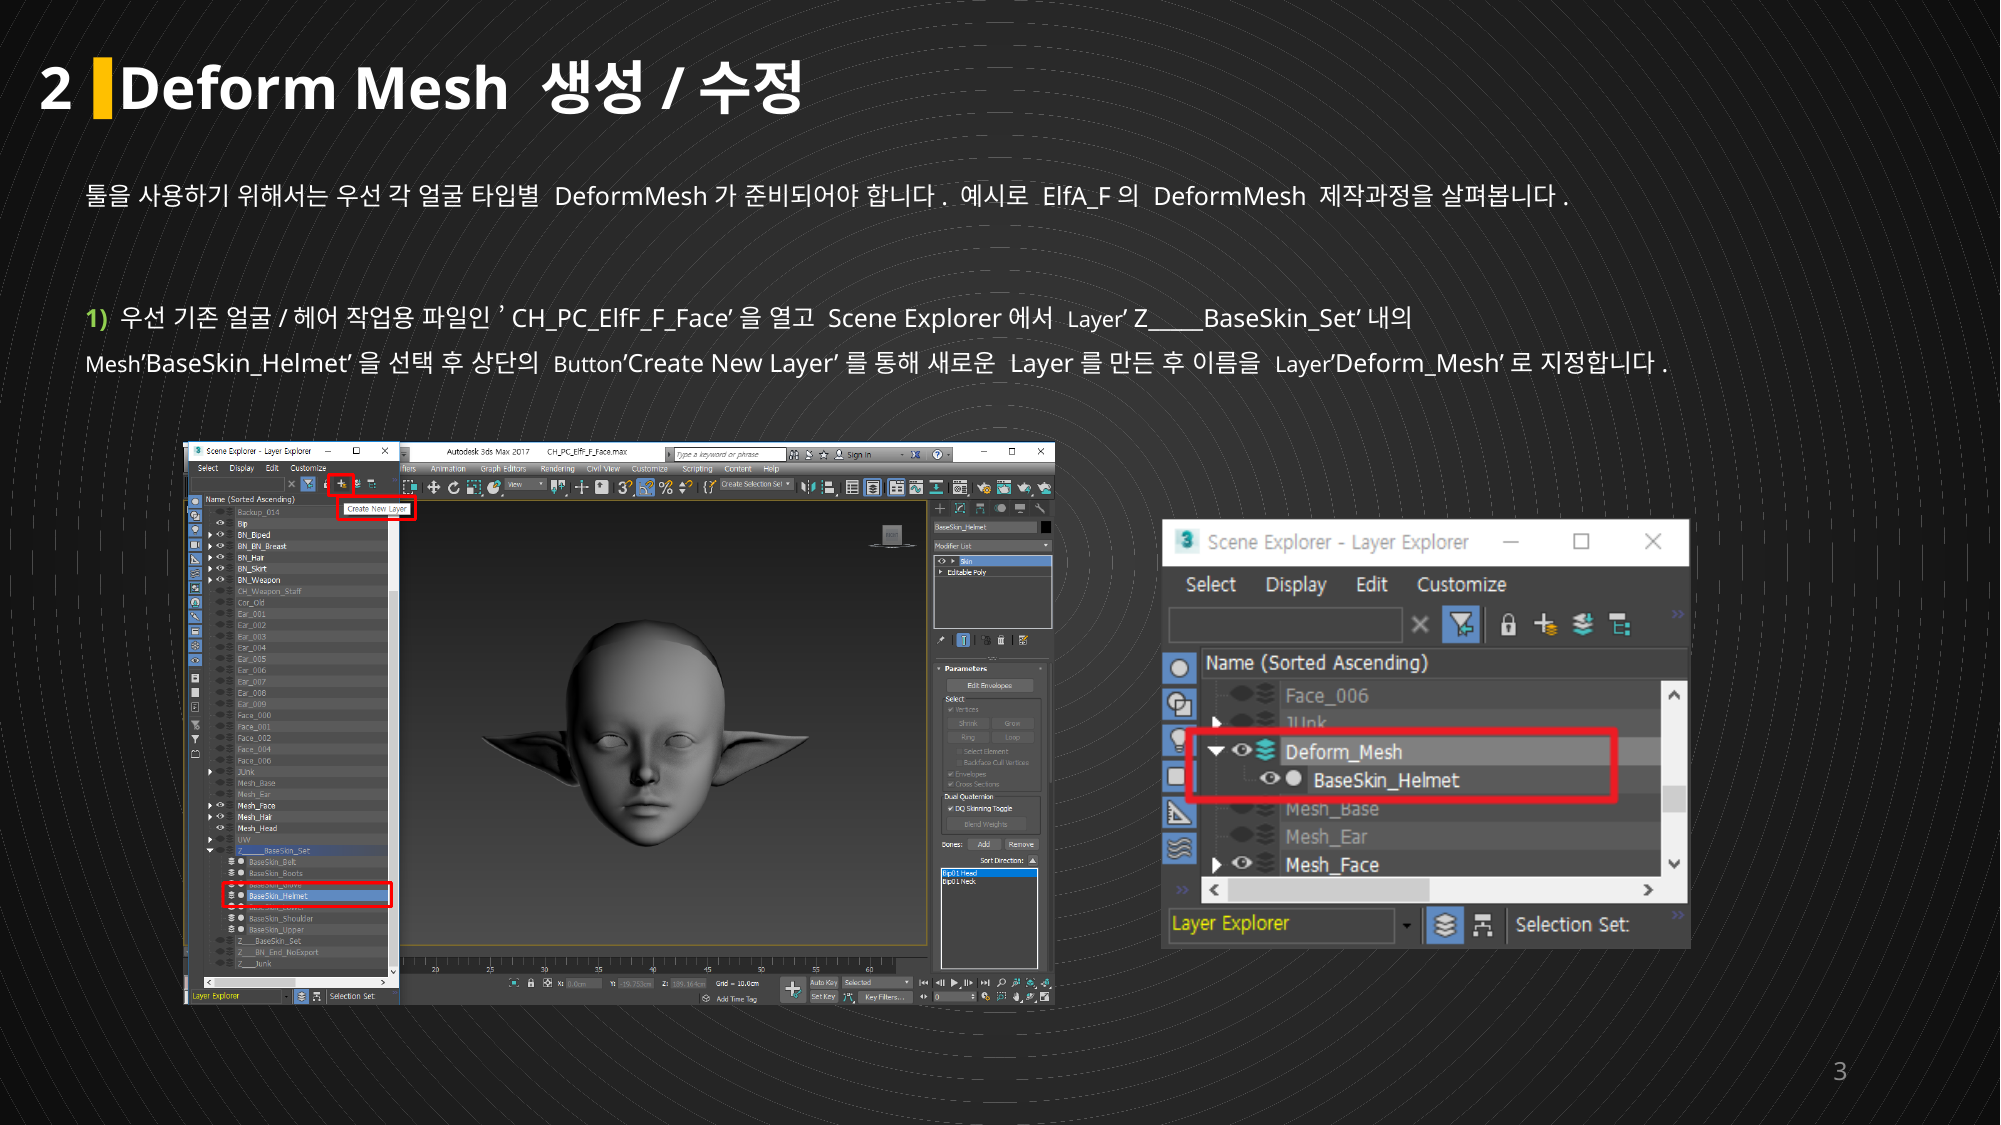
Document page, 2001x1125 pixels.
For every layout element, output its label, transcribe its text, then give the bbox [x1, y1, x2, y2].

list 툴을 사용하기 위해서는 우선 각 얼굴 타입별 DeformMesh가 준비되어야 합니다. 예시로 ElfA_F의 DeformMesh 제작과정을 살펴봅니다. [70, 157, 1940, 227]
text_box 1) 우선 기존 얼굴/헤어 작업용 파일인 ’CH_PC_ElfF_F_Face’을 열고 Scene Explorer에서 Layer’ Z_____BaseSkin_Set’내의 Mesh’BaseSkin_Helmet’을 선택 후 상단의 Button’Create New Layer’를 통해 새로운 Layer를 만든 후 이름을 Layer’Deform_Mesh’로 지정합니다. [70, 280, 1691, 893]
picture [1161, 518, 1691, 949]
title 2 Deform Mesh 생성/수정 [24, 39, 1963, 143]
slide_number 3 [1412, 1042, 1863, 1103]
picture [183, 441, 1055, 1005]
text_box [92, 56, 113, 120]
